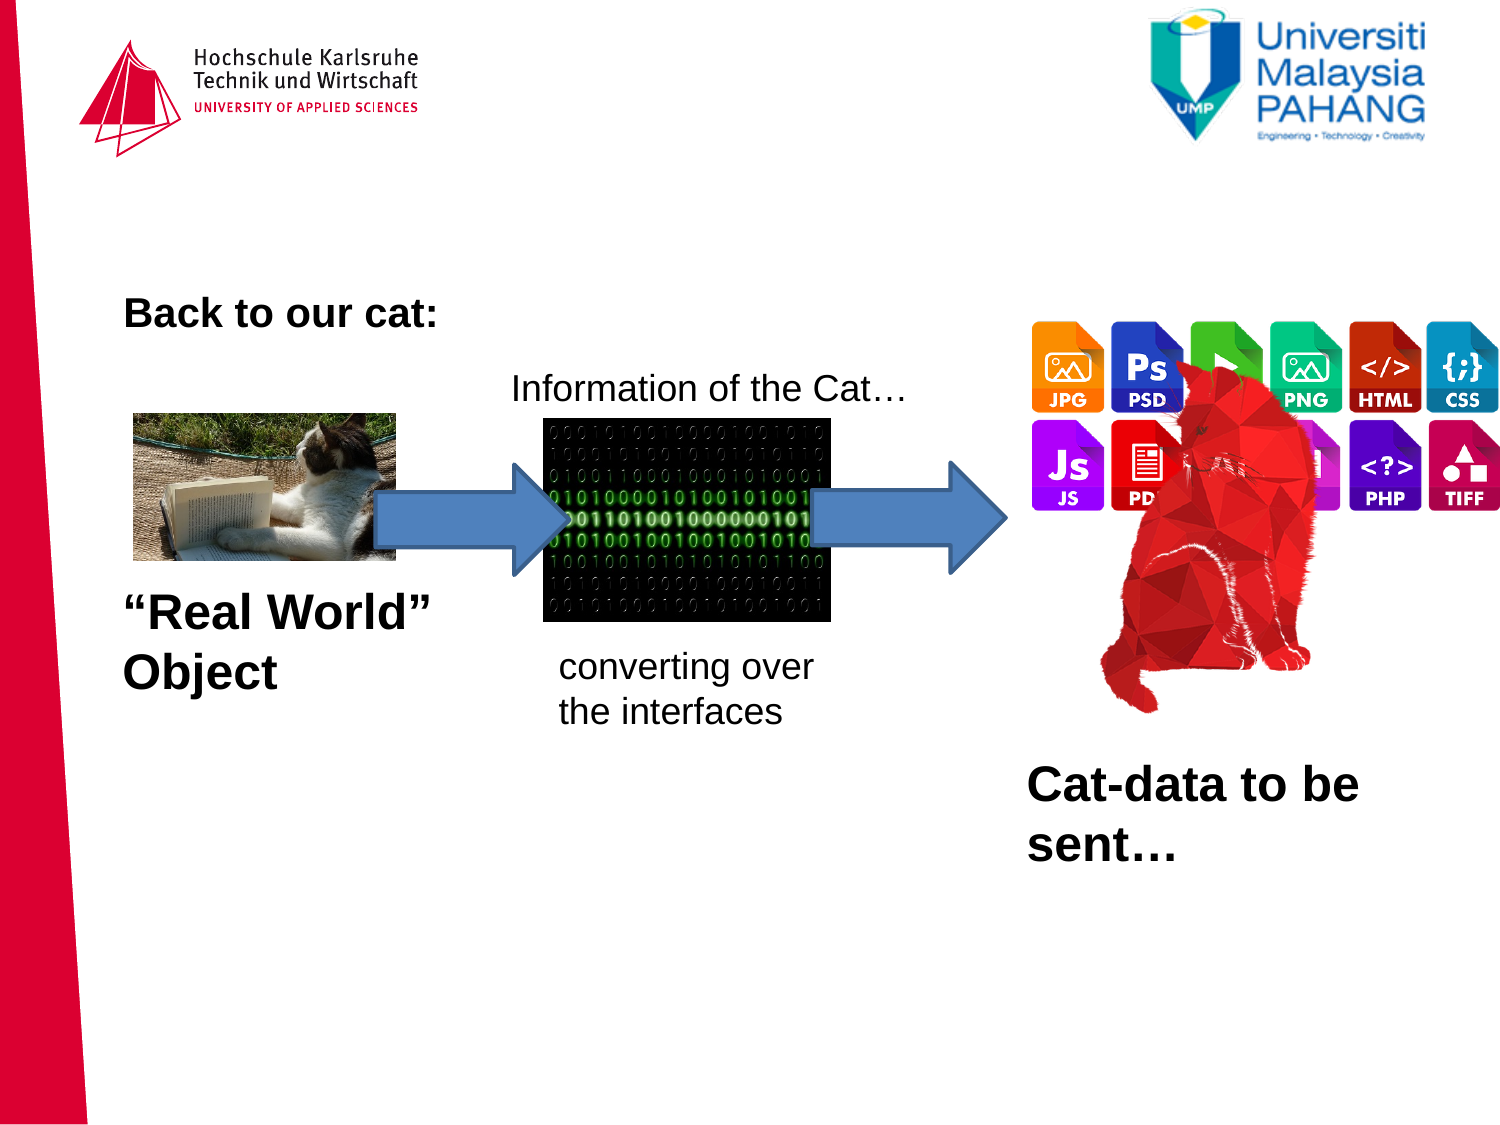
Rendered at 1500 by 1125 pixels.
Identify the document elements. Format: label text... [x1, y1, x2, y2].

picture [1148, 6, 1425, 147]
text_box “Real World” Object [107, 571, 473, 707]
text_box converting over the interfaces [543, 634, 831, 740]
picture [543, 418, 831, 622]
text_box Cat-data to be sent… [1011, 829, 1427, 879]
text_box Back to our cat: [108, 278, 455, 343]
text_box Information of the Cat… [496, 356, 924, 417]
text_box [836, 460, 991, 575]
text_box [400, 462, 538, 577]
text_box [996, 301, 1500, 820]
picture [133, 412, 396, 561]
